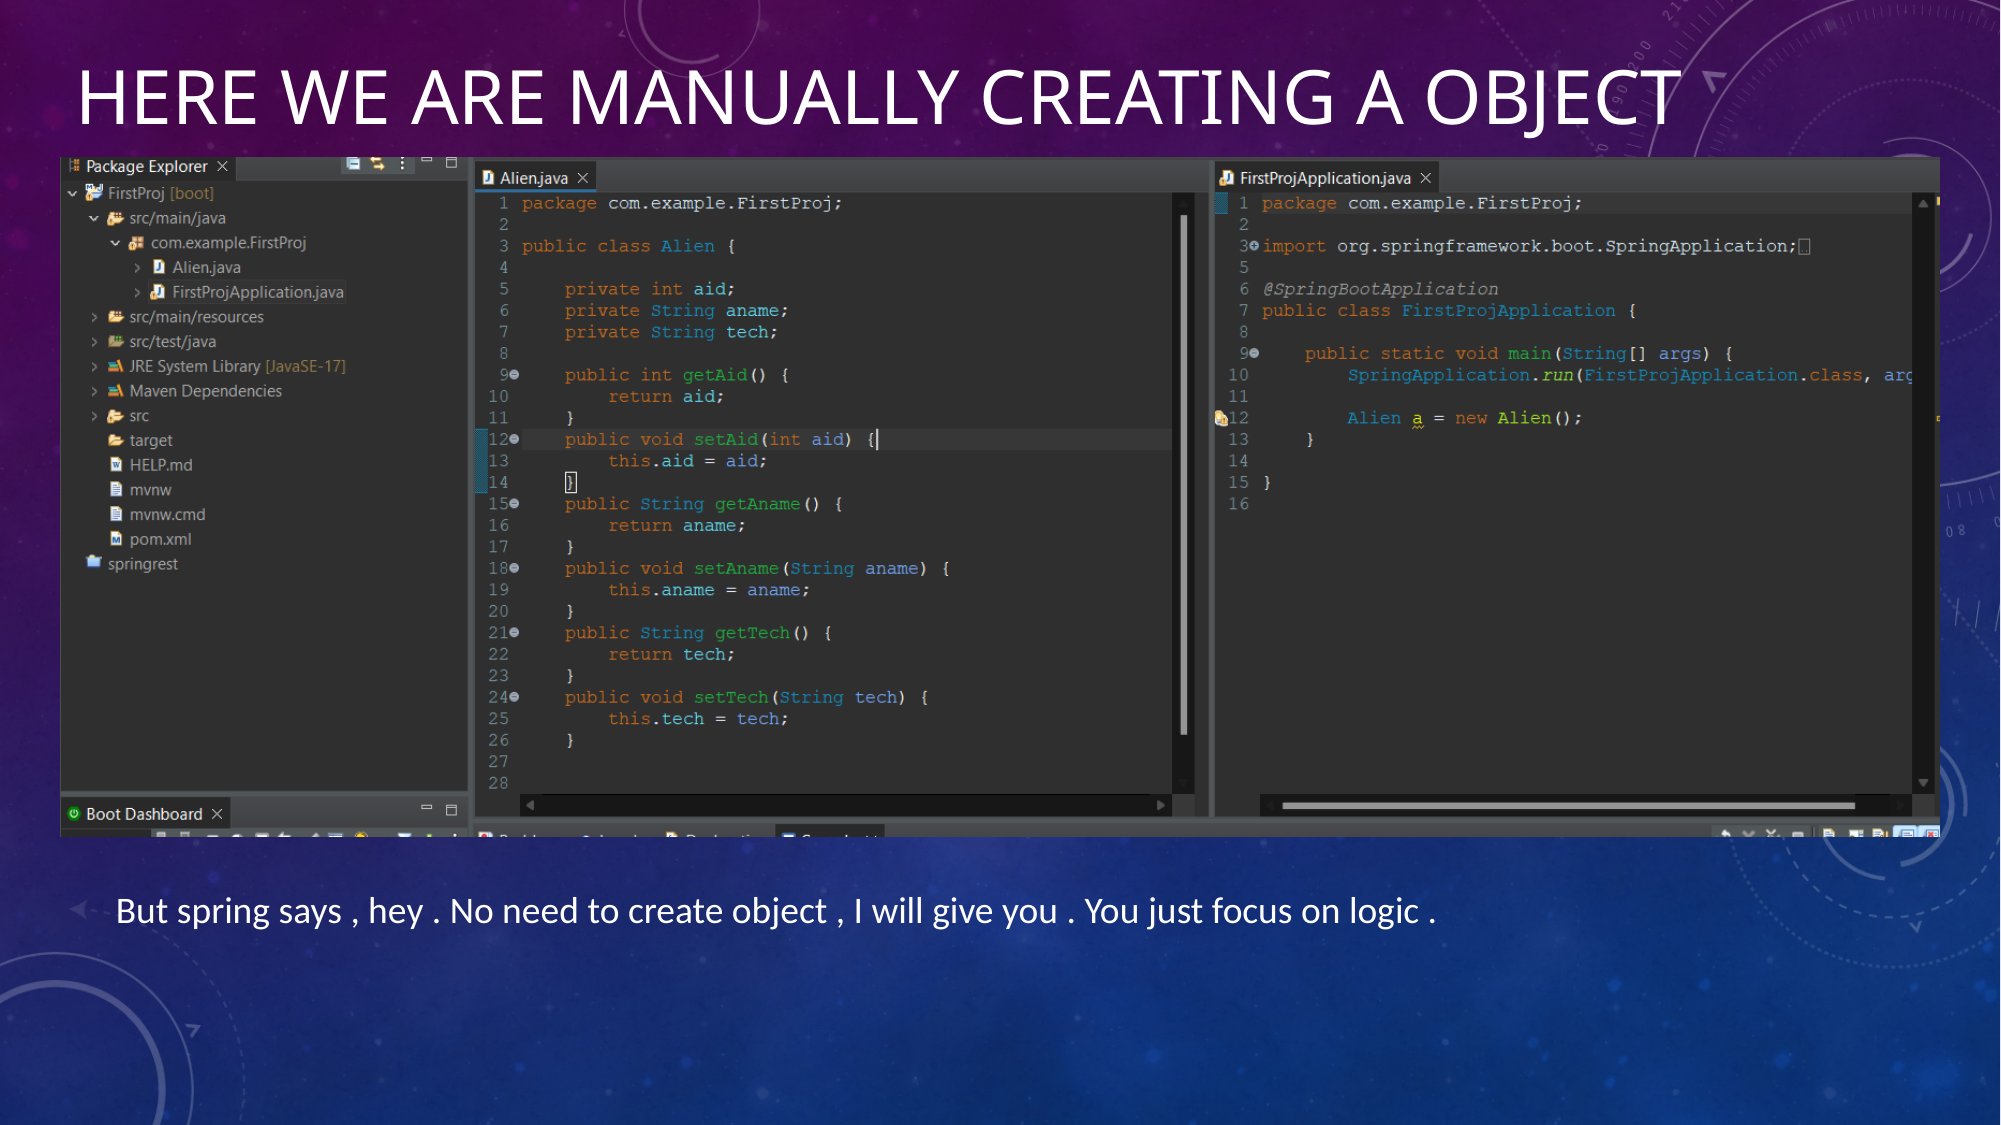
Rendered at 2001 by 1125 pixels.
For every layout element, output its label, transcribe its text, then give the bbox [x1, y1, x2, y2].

text_box But spring says , hey . No need to create object , I will give you . You just focus on logic . [101, 878, 1479, 939]
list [59, 157, 1941, 837]
picture [0, 0, 2001, 1125]
title Here we are manually creating a object [60, 31, 1722, 157]
